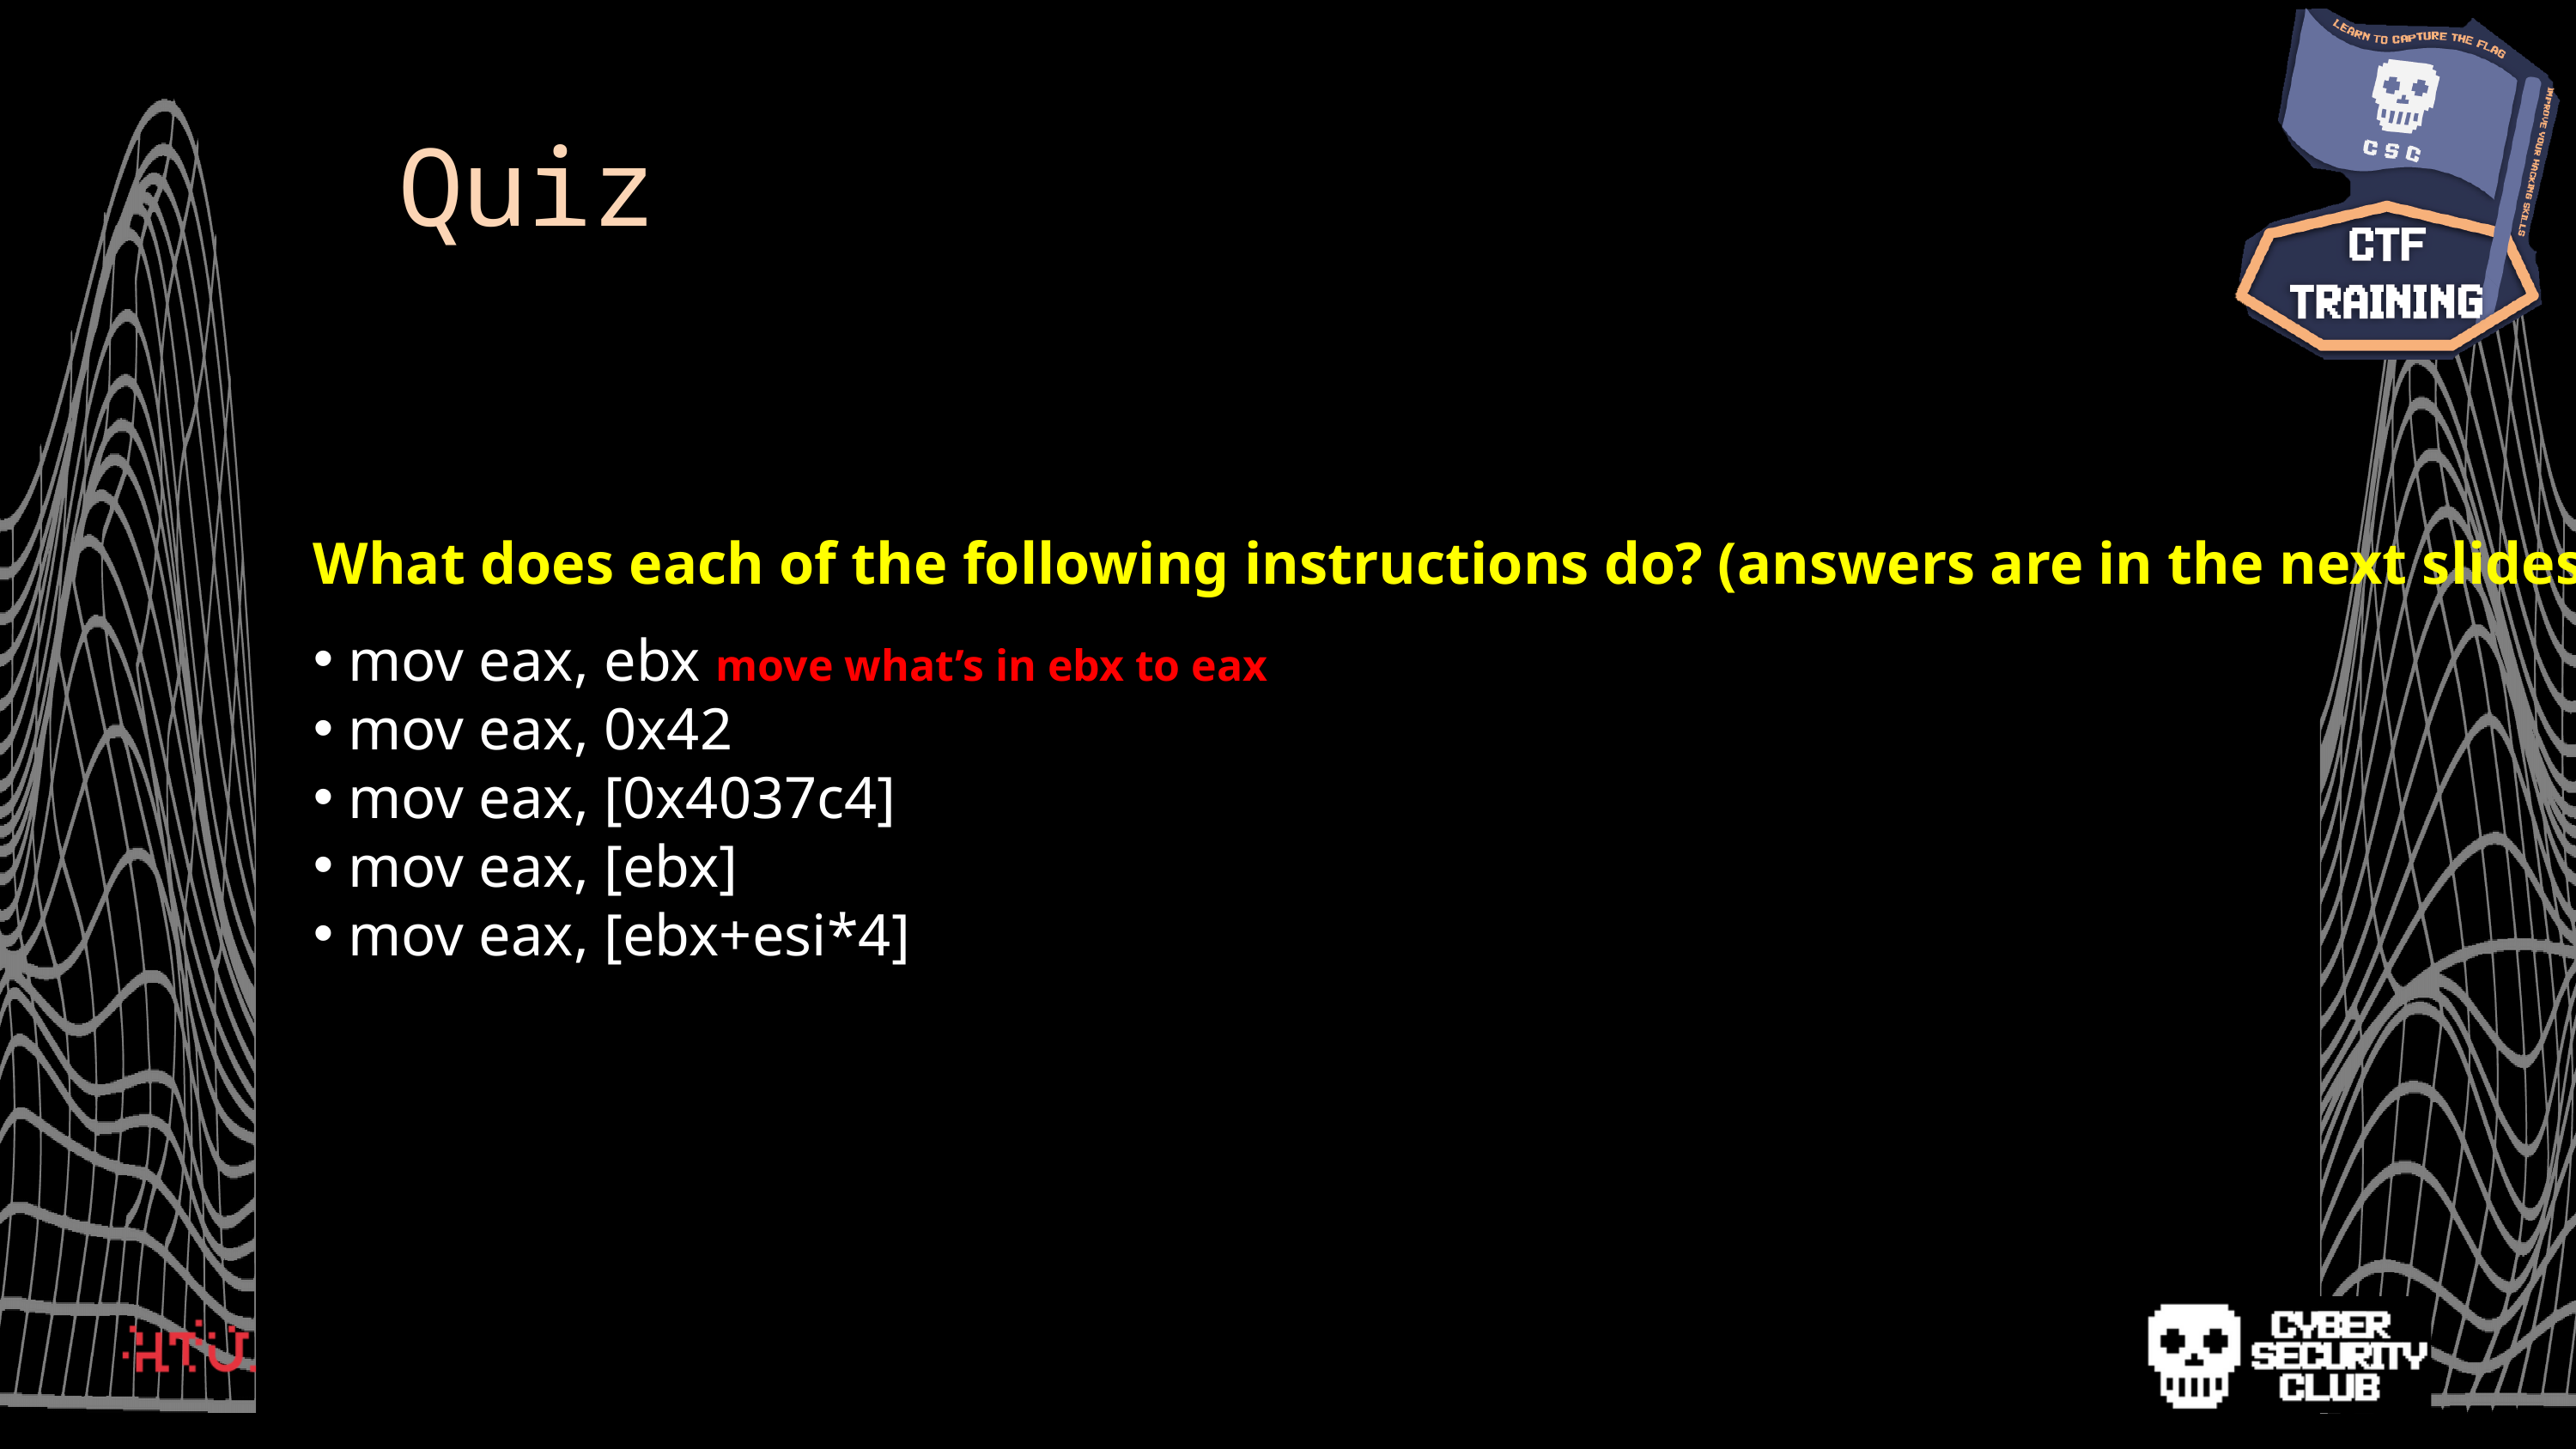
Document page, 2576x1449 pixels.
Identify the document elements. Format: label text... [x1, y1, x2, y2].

text_box [2319, 33, 2576, 520]
text_box [122, 1279, 257, 1414]
text_box [2319, 973, 2576, 1414]
text_box What does each of the following instructions do? (answers are in the next slides) mov eax, ebx move what’s in ebx to eax mov eax, 0x42 mov eax, [0x4037c4] mov eax, [ebx] mov eax, [ebx+esi*4] [301, 520, 2576, 973]
text_box [0, 33, 257, 1413]
picture [2210, 0, 2572, 361]
text_box [2140, 1296, 2432, 1414]
text_box Quiz [386, 112, 1826, 254]
